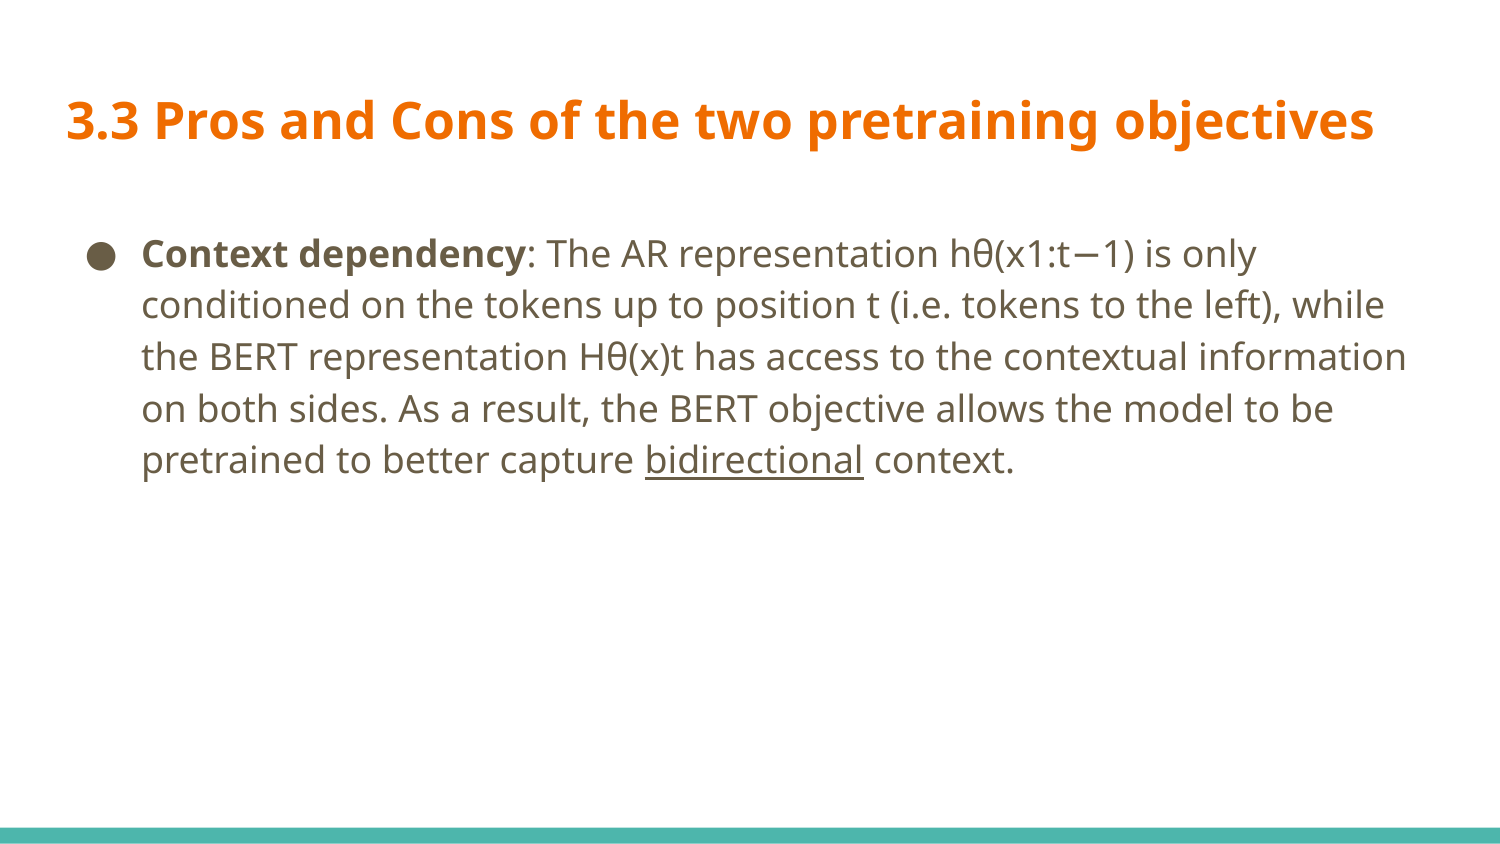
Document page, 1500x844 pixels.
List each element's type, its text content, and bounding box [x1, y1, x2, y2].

title 3.3 Pros and Cons of the two pretraining objectives [51, 72, 1449, 189]
list Context dependency: The AR representation hθ(x1:t−1) is only conditioned on the tokens up to position t (i.e. tokens to the left), while the BERT representation Hθ(x)t has access to the contextual information on both sides. As a result, the BERT objective allows the model to be pretrained to better capture bidirectional context. [51, 207, 1449, 750]
